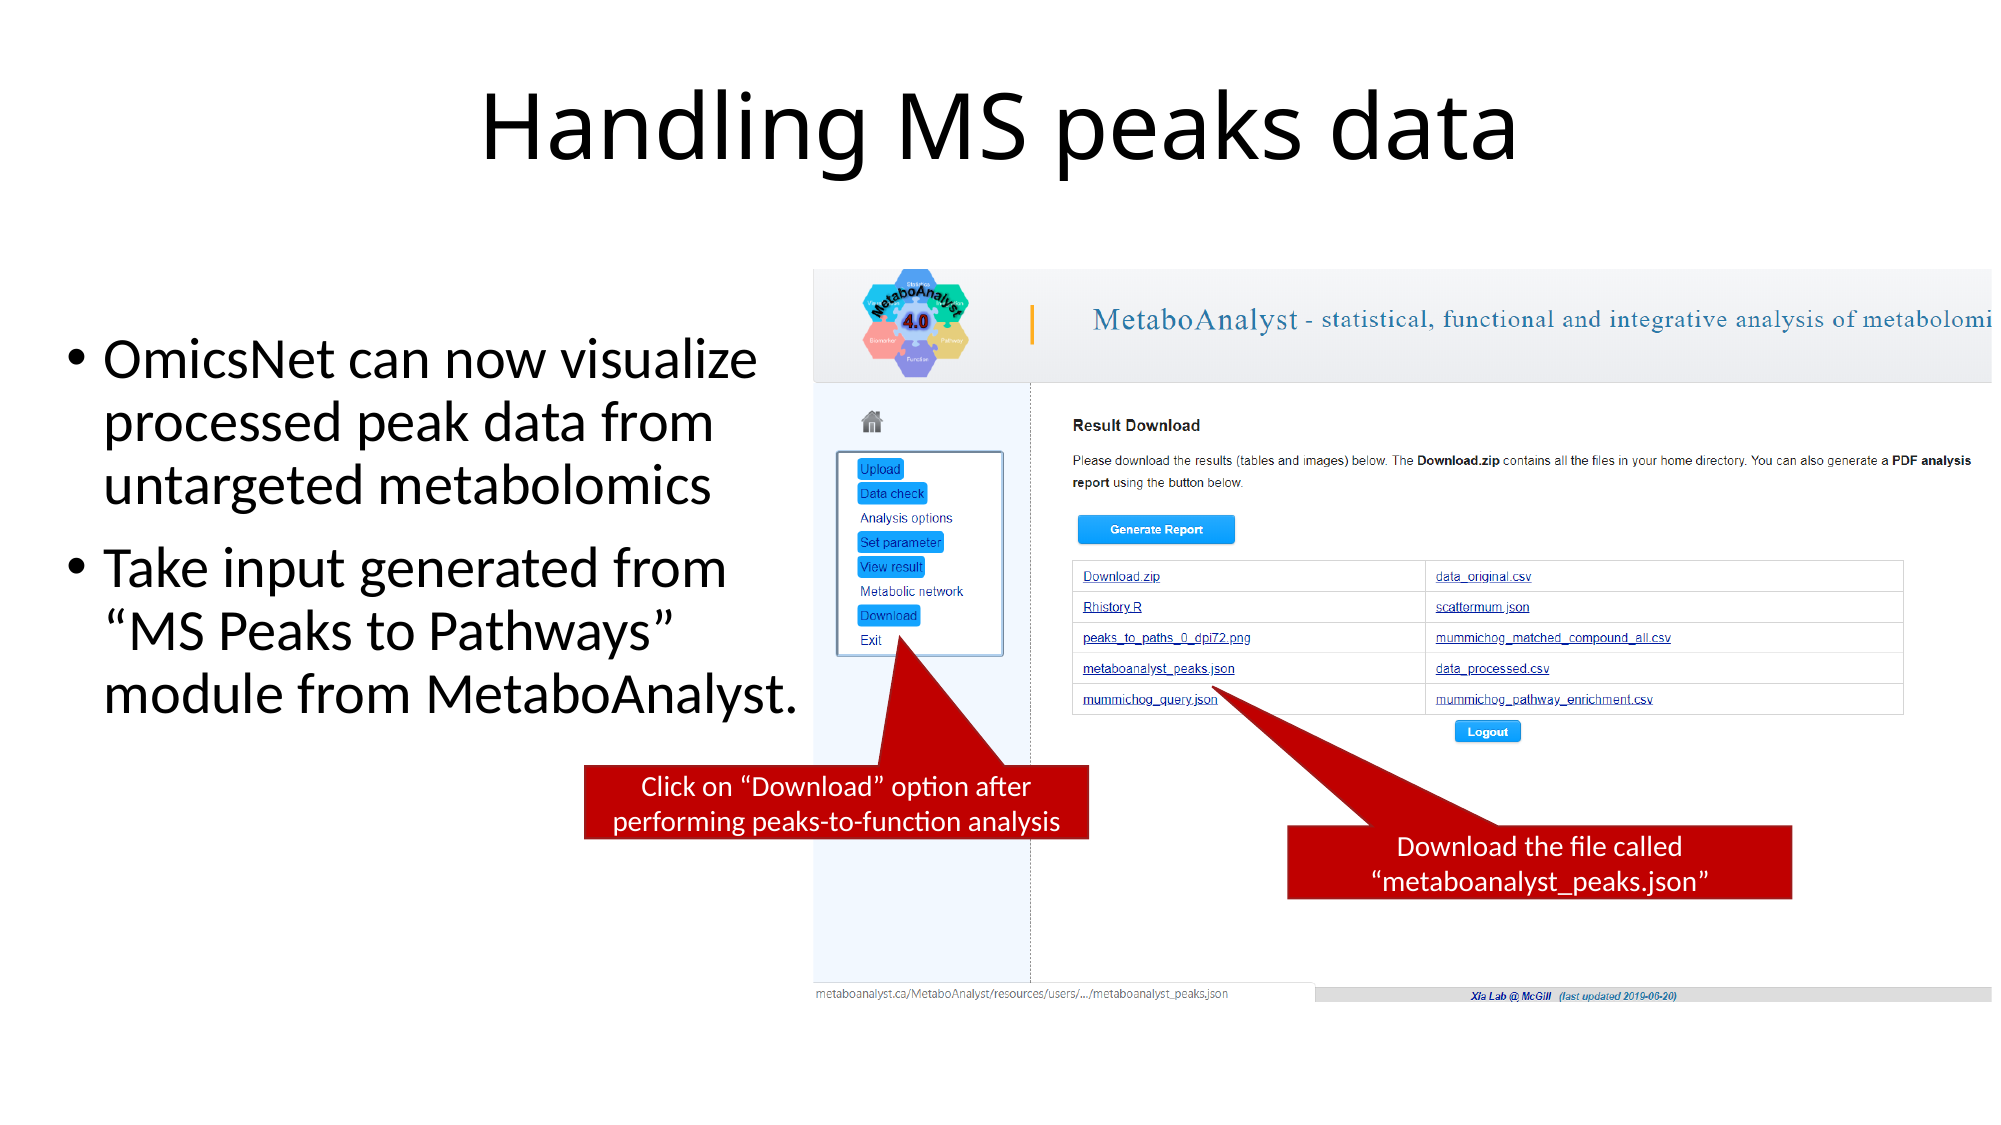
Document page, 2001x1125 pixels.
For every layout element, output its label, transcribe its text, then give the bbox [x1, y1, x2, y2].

text_box Click on “Download” option after performing peaks-to-function analysis [584, 765, 813, 840]
title Handling MS peaks data [150, 0, 1851, 262]
picture [813, 269, 1992, 1002]
list OmicsNet can now visualize processed peak data from untargeted metabolomics Take input generated from “MS Peaks to Pathways” module from MetaboAnalyst. [51, 320, 813, 950]
